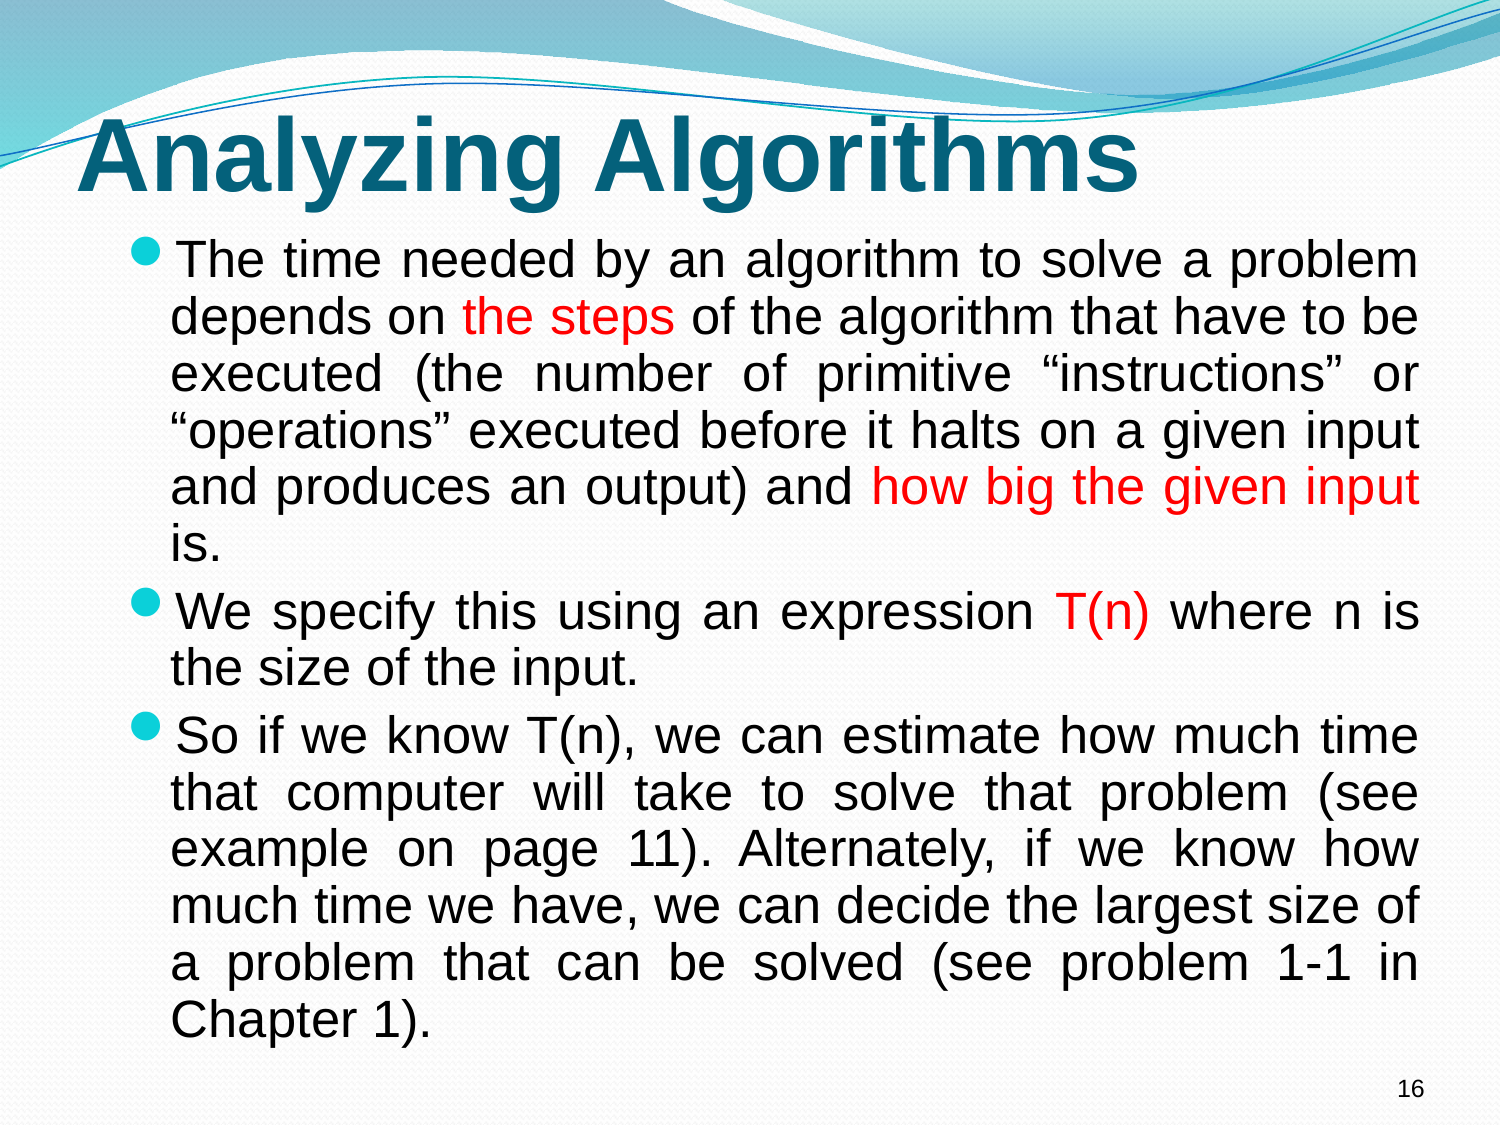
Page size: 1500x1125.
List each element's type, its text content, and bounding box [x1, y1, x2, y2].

slide_number 16 [1299, 1063, 1425, 1103]
list The time needed by an algorithm to solve a problem depends on the steps of the algorithm that have to be executed (the number of primitive “instructions” or “operations” executed before it halts on a given input and produces an output) and how big the given input is. We specify this using an expression T(n) where n is the size of the input. So if we know T(n), we can estimate how much time that computer will take to solve that problem (see example on page 11). Alternately, if we know how much time we have, we can decide the largest size of a problem that can be solved (see problem 1-1 in Chapter 1). [112, 224, 1436, 1063]
title Analyzing Algorithms [75, 24, 1438, 213]
